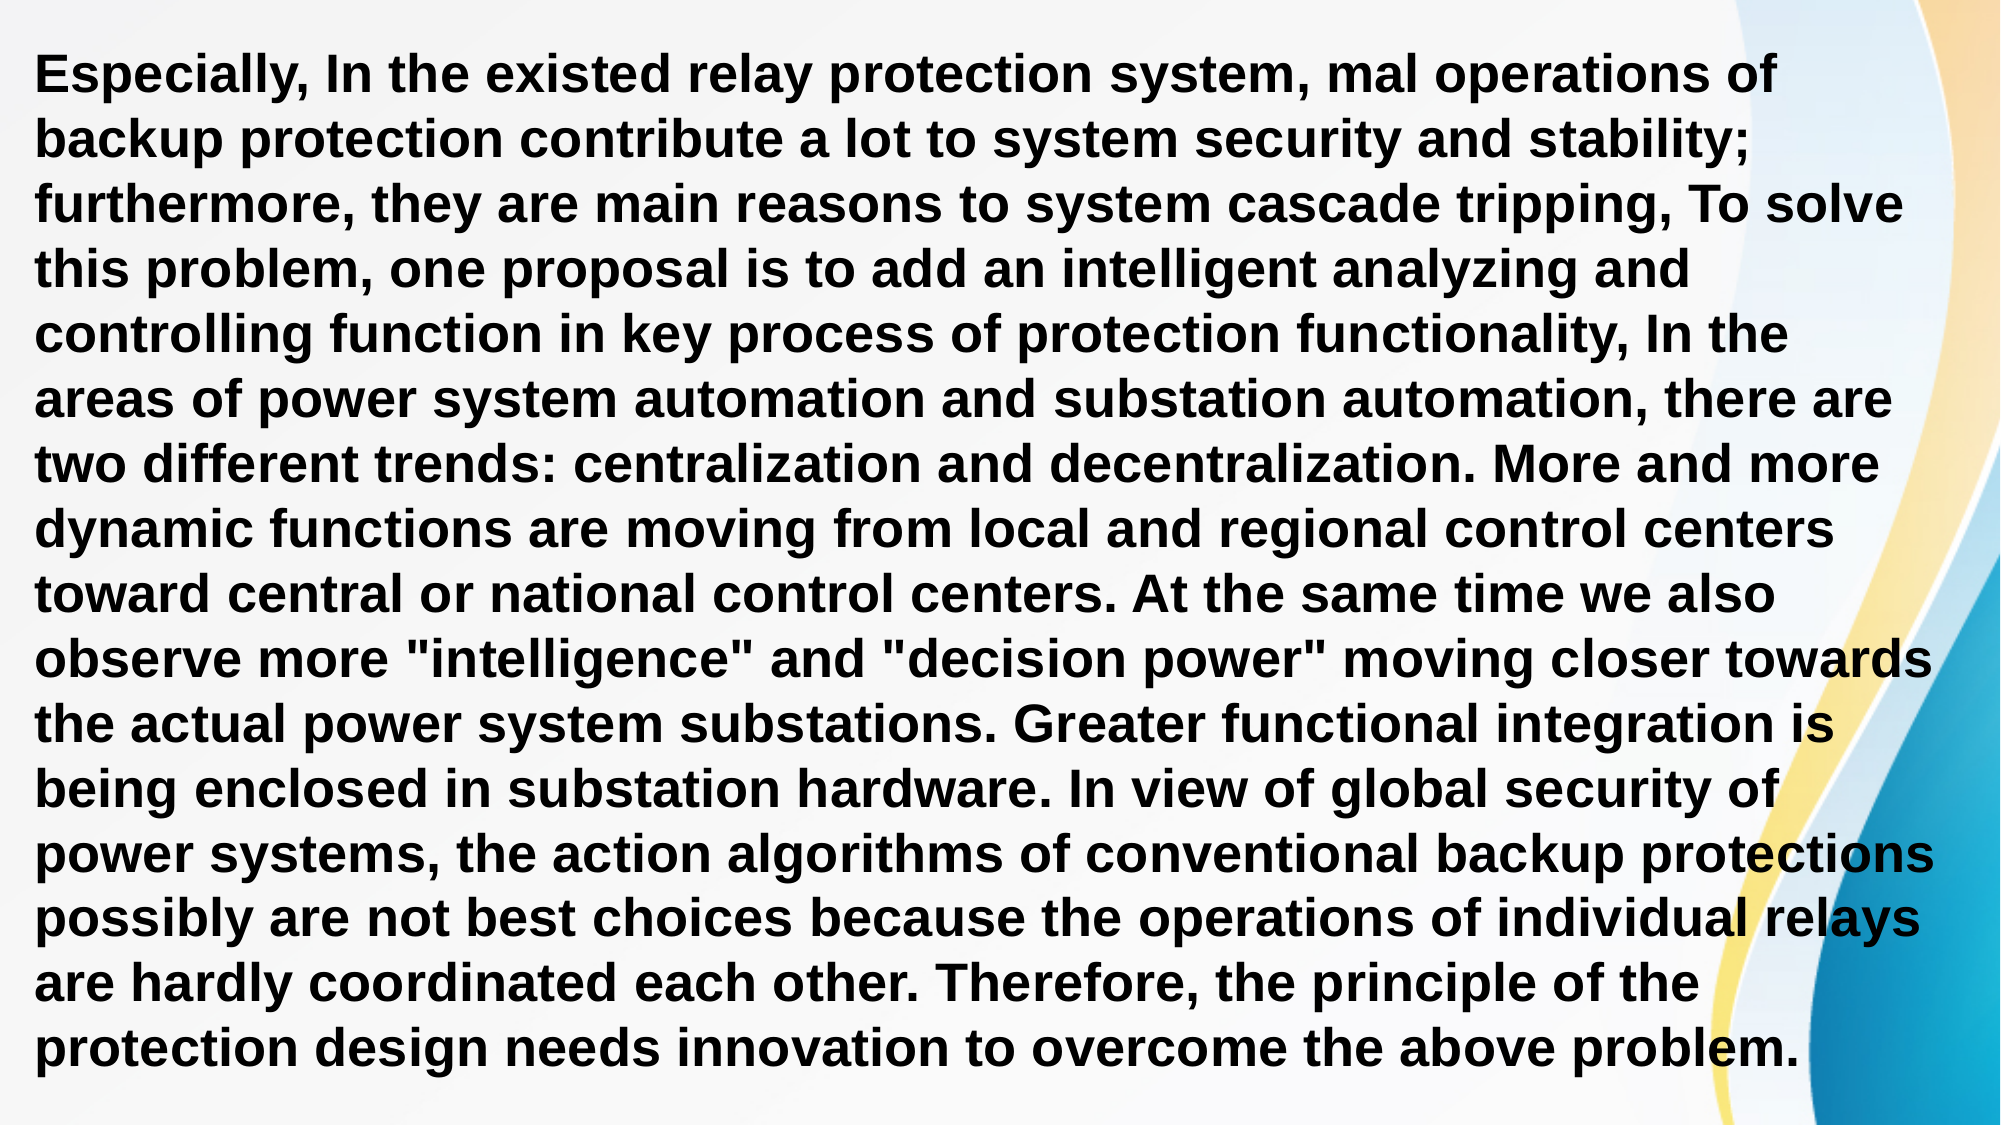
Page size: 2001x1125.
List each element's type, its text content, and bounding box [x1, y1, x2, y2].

list Especially, In the existed relay protection system, mal operations of backup protection contribute a lot to system security and stability; furthermore, they are main reasons to system cascade tripping, To solve this problem, one proposal is to add an intelligent analyzing and controlling function in key process of protection functionality, In the areas of power system automation and substation automation, there are two different trends: centralization and decentralization. More and more dynamic functions are moving from local and regional control centers toward central or national control centers. At the same time we also observe more "intelligence" and "decision power" moving closer towards the actual power system substations. Greater functional integration is being enclosed in substation hardware. In view of global security of power systems, the action algorithms of conventional backup protections possibly are not best choices because the operations of individual relays are hardly coordinated each other. Therefore, the principle of the protection design needs innovation to overcome the above problem. [19, 30, 1957, 1001]
picture [0, 0, 2001, 1125]
